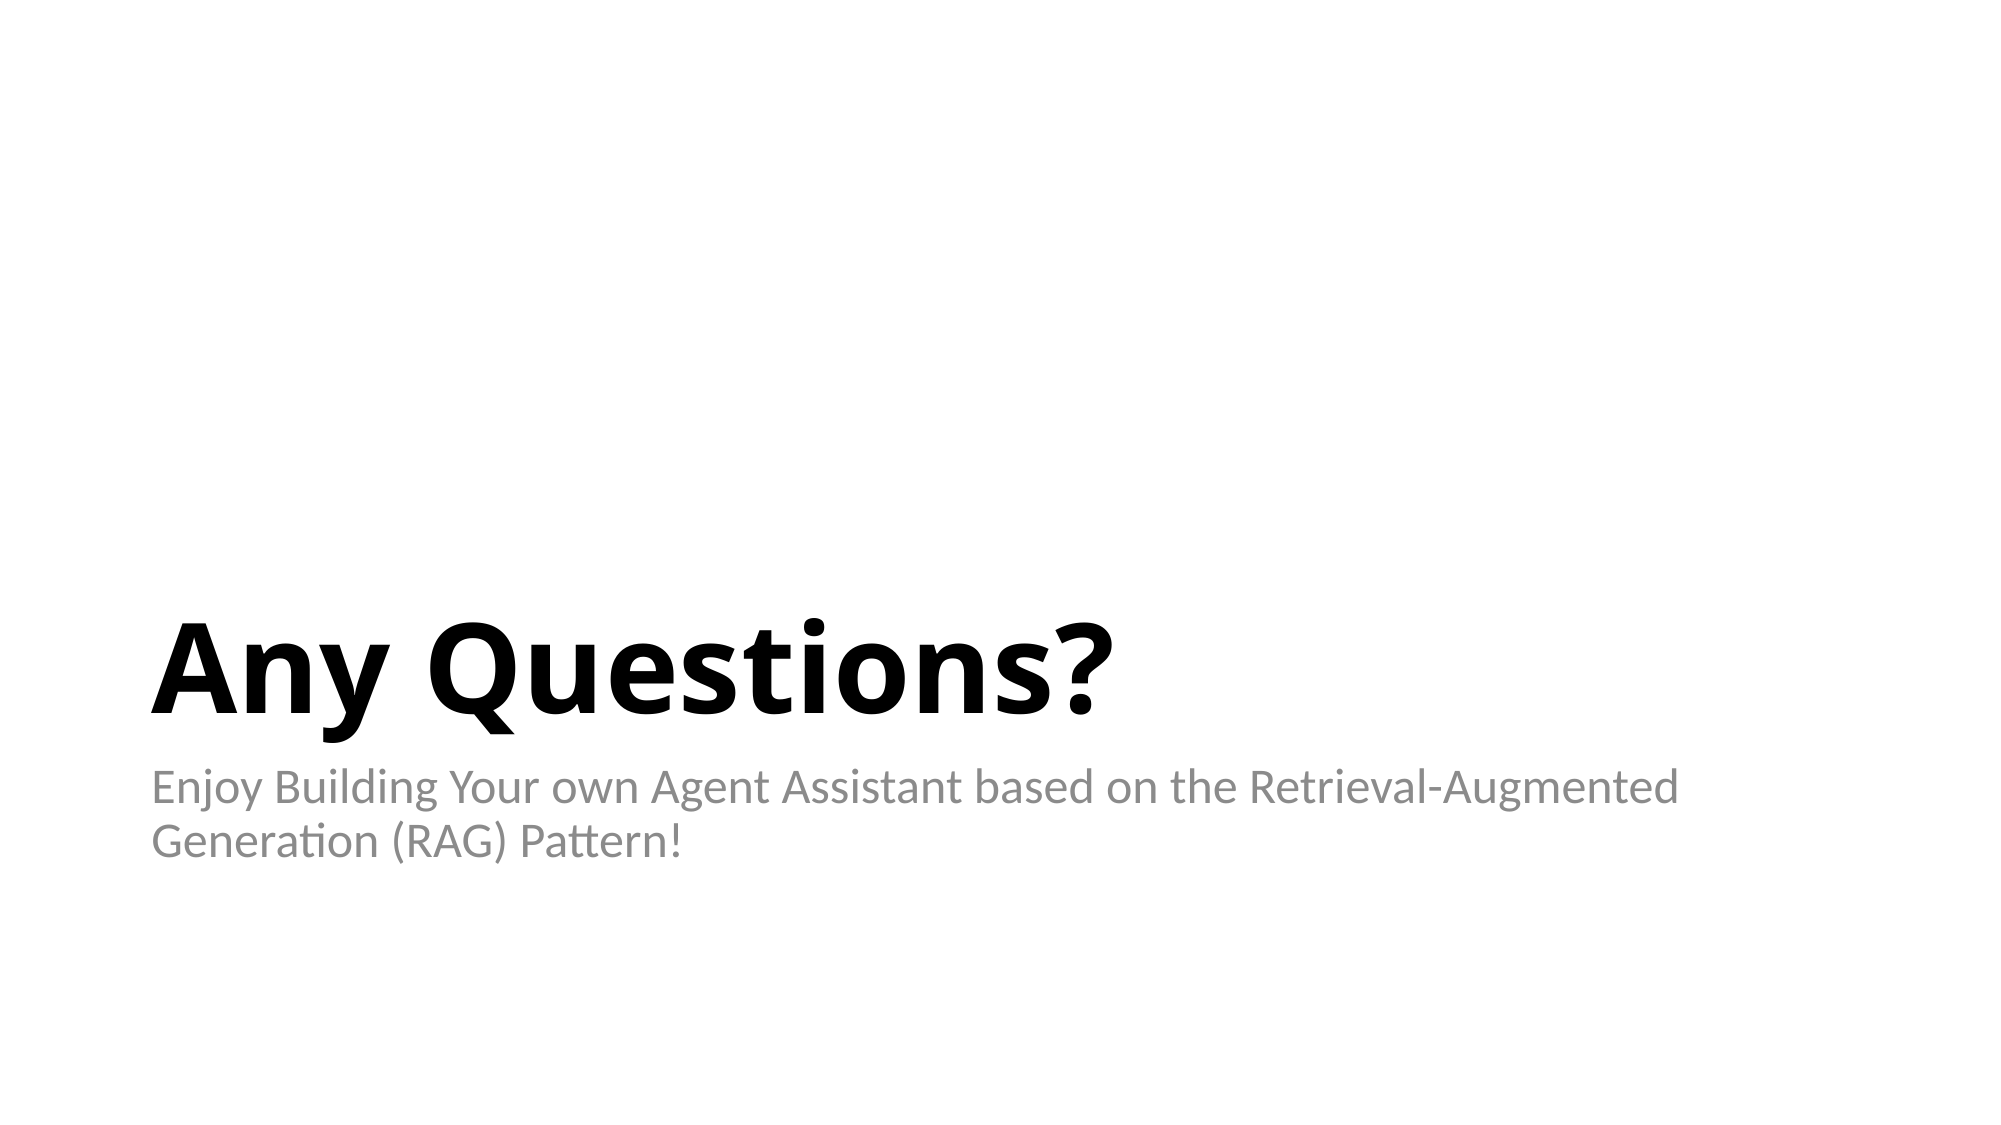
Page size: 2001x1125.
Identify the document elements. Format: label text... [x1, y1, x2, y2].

list Enjoy Building Your own Agent Assistant based on the Retrieval-Augmented Generation (RAG) Pattern! [136, 752, 1862, 999]
title Any Questions? [136, 280, 1862, 749]
